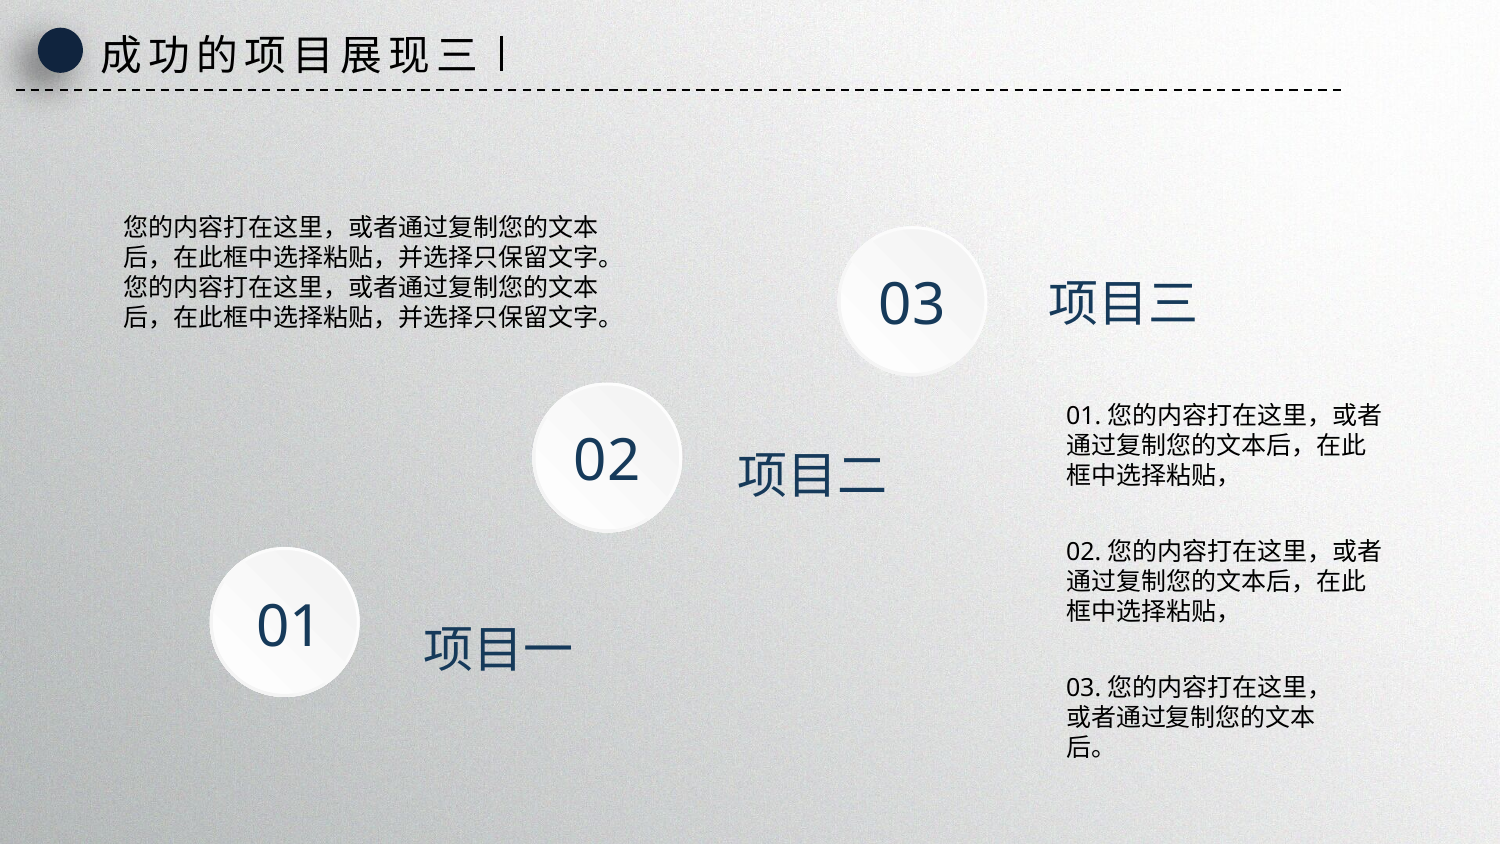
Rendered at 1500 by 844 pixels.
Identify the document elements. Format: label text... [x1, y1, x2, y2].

text_box [35, 25, 85, 75]
text_box 成功的项目展现三 [85, 21, 494, 87]
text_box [837, 225, 988, 377]
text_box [209, 546, 360, 698]
text_box 项目二 [722, 436, 903, 512]
text_box 项目三 [1034, 263, 1214, 339]
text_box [532, 382, 683, 533]
text_box 您的内容打在这里，或者通过复制您的文本后，在此框中选择粘贴，并选择只保留文字。您的内容打在这里，或者通过复制您的文本后，在此框中选择粘贴，并选择只保留文字。 [108, 204, 637, 339]
picture [0, 0, 1500, 844]
text_box 03.您的内容打在这里，或者通过复制您的文本后。 [1051, 663, 1351, 769]
text_box 02.您的内容打在这里，或者通过复制您的文本后，在此框中选择粘贴， [1051, 527, 1398, 633]
text_box 01.您的内容打在这里，或者通过复制您的文本后，在此框中选择粘贴， [1051, 392, 1398, 497]
text_box 项目一 [408, 609, 589, 685]
